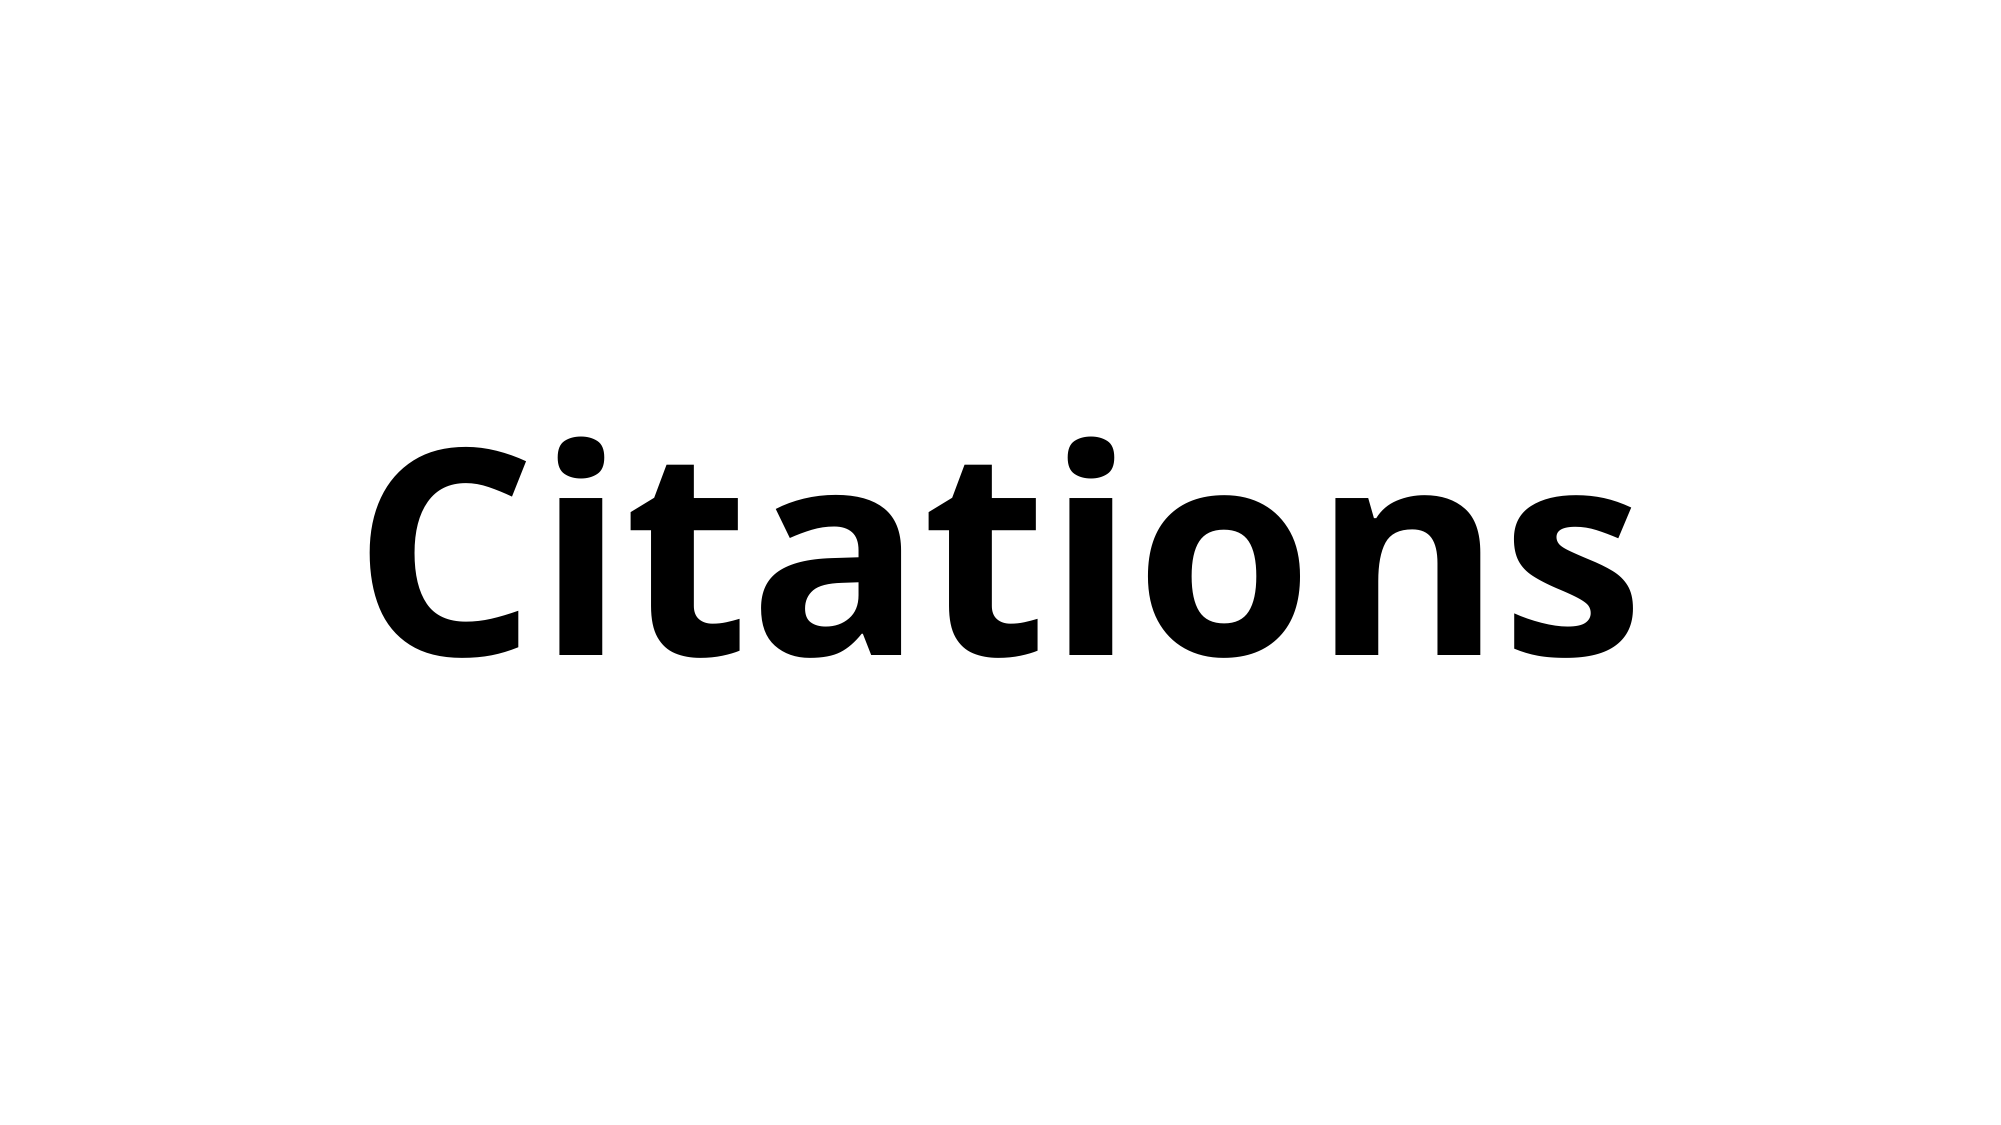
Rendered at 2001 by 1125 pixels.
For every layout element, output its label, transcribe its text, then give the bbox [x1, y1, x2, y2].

title Citations [249, 366, 1750, 759]
